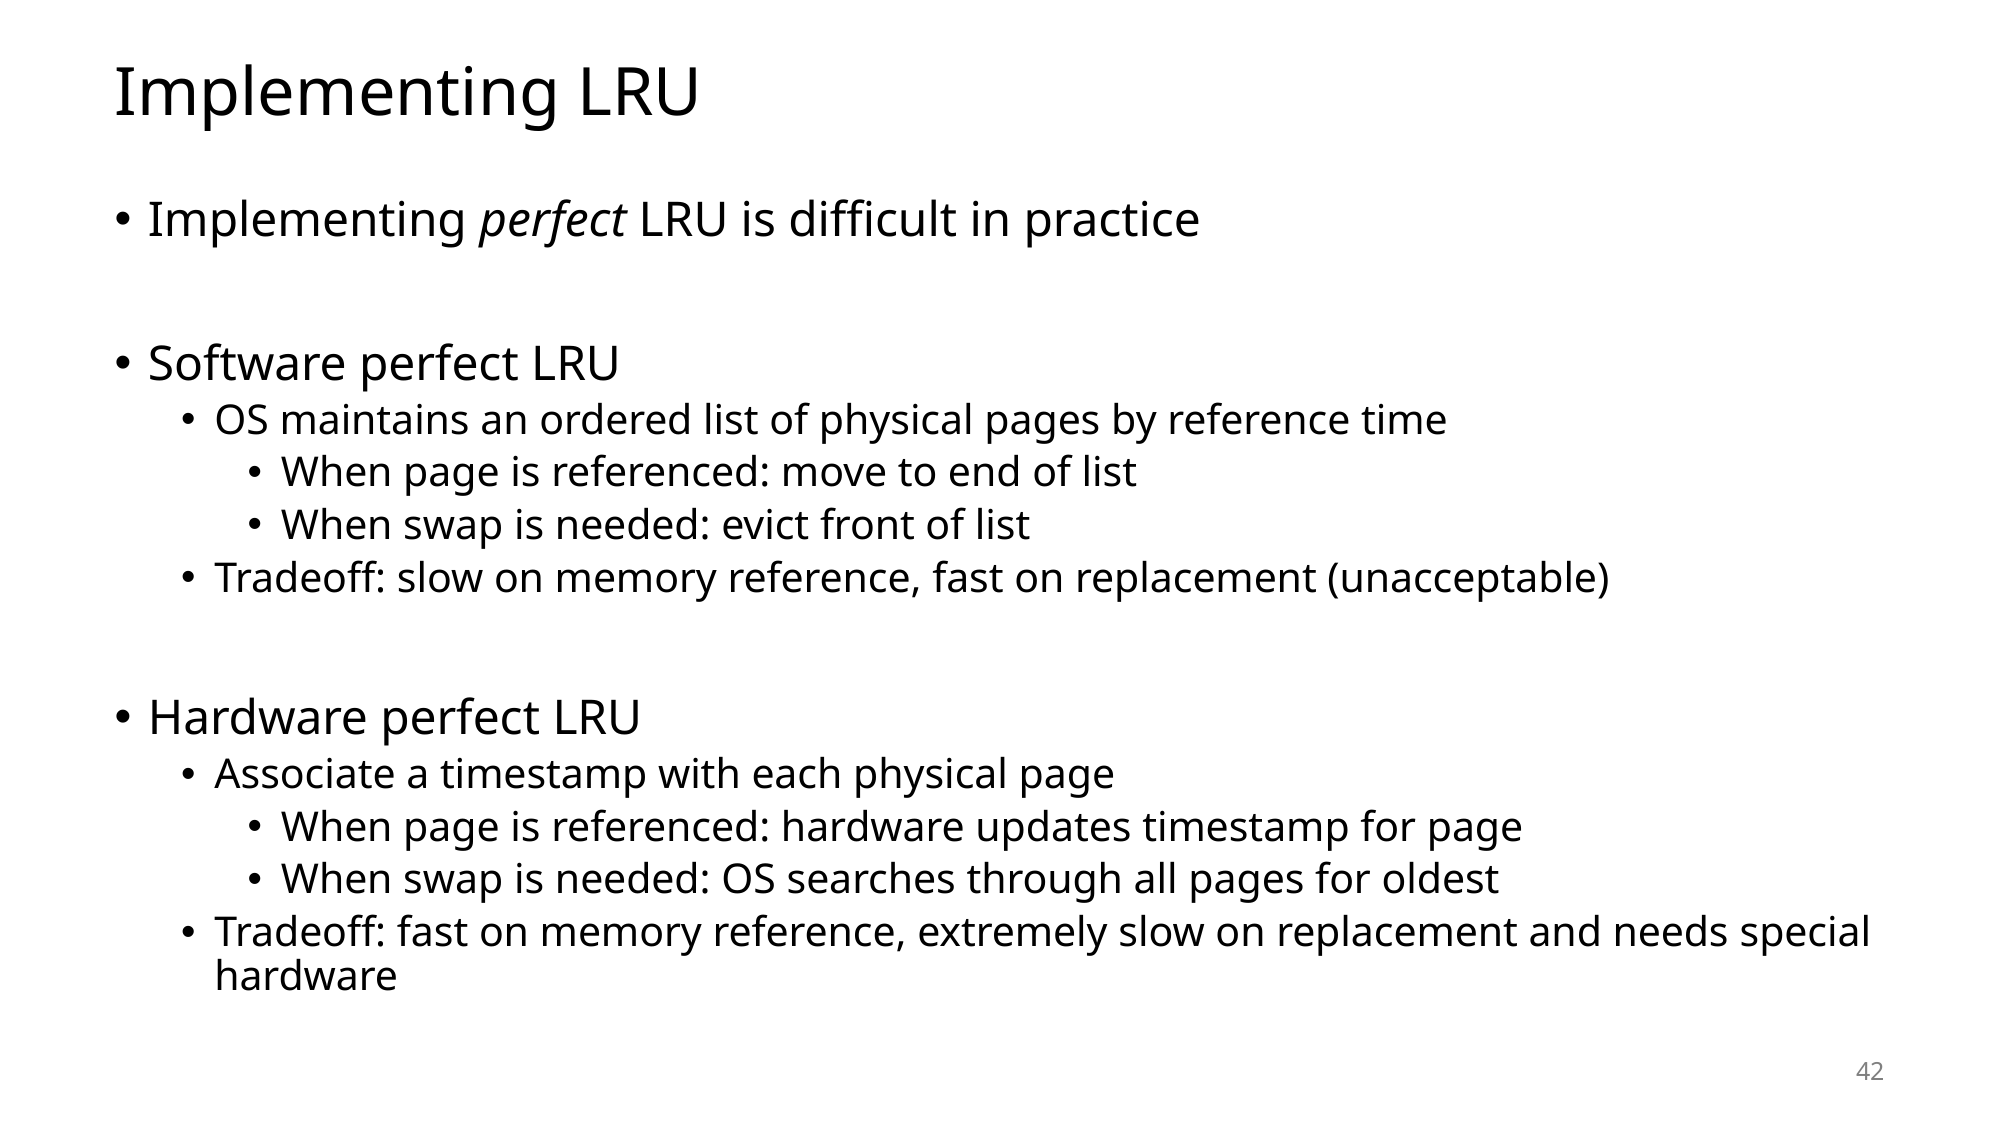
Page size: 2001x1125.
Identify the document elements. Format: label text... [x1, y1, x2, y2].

list Implementing perfect LRU is difficult in practice Software perfect LRU OS maintains an ordered list of physical pages by reference time When page is referenced: move to end of list When swap is needed: evict front of list Tradeoff: slow on memory reference, fast on replacement (unacceptable) Hardware perfect LRU Associate a timestamp with each physical page When page is referenced: hardware updates timestamp for page When swap is needed: OS searches through all pages for oldest Tradeoff: fast on memory reference, extremely slow on replacement and needs special hardware [99, 187, 1900, 1013]
title Implementing LRU [99, 37, 1900, 150]
slide_number 42 [1749, 1042, 1900, 1103]
